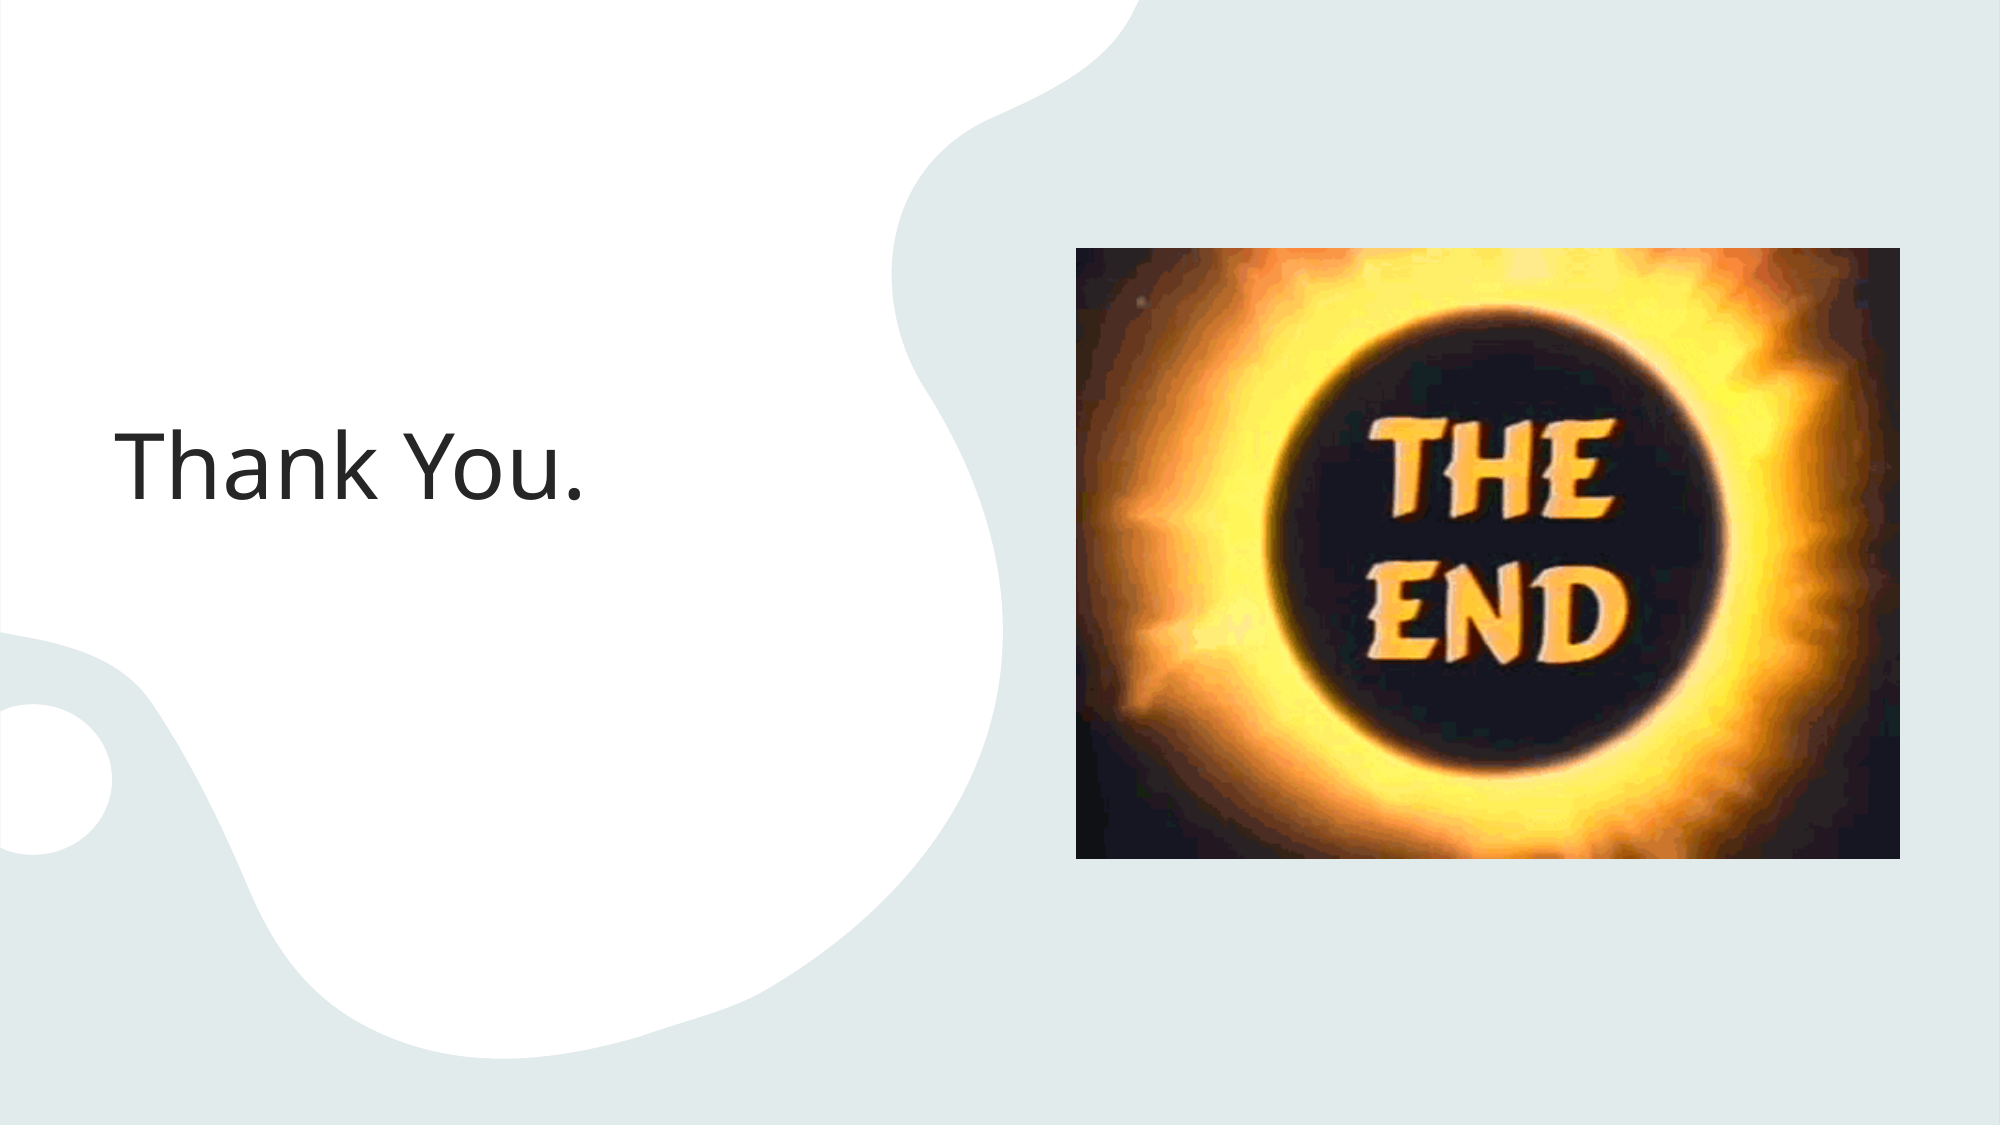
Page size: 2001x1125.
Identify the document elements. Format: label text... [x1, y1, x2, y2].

text_box [0, 0, 1141, 1060]
text_box [0, 0, 2000, 1125]
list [1076, 248, 1900, 859]
title Thank You. [99, 108, 806, 526]
